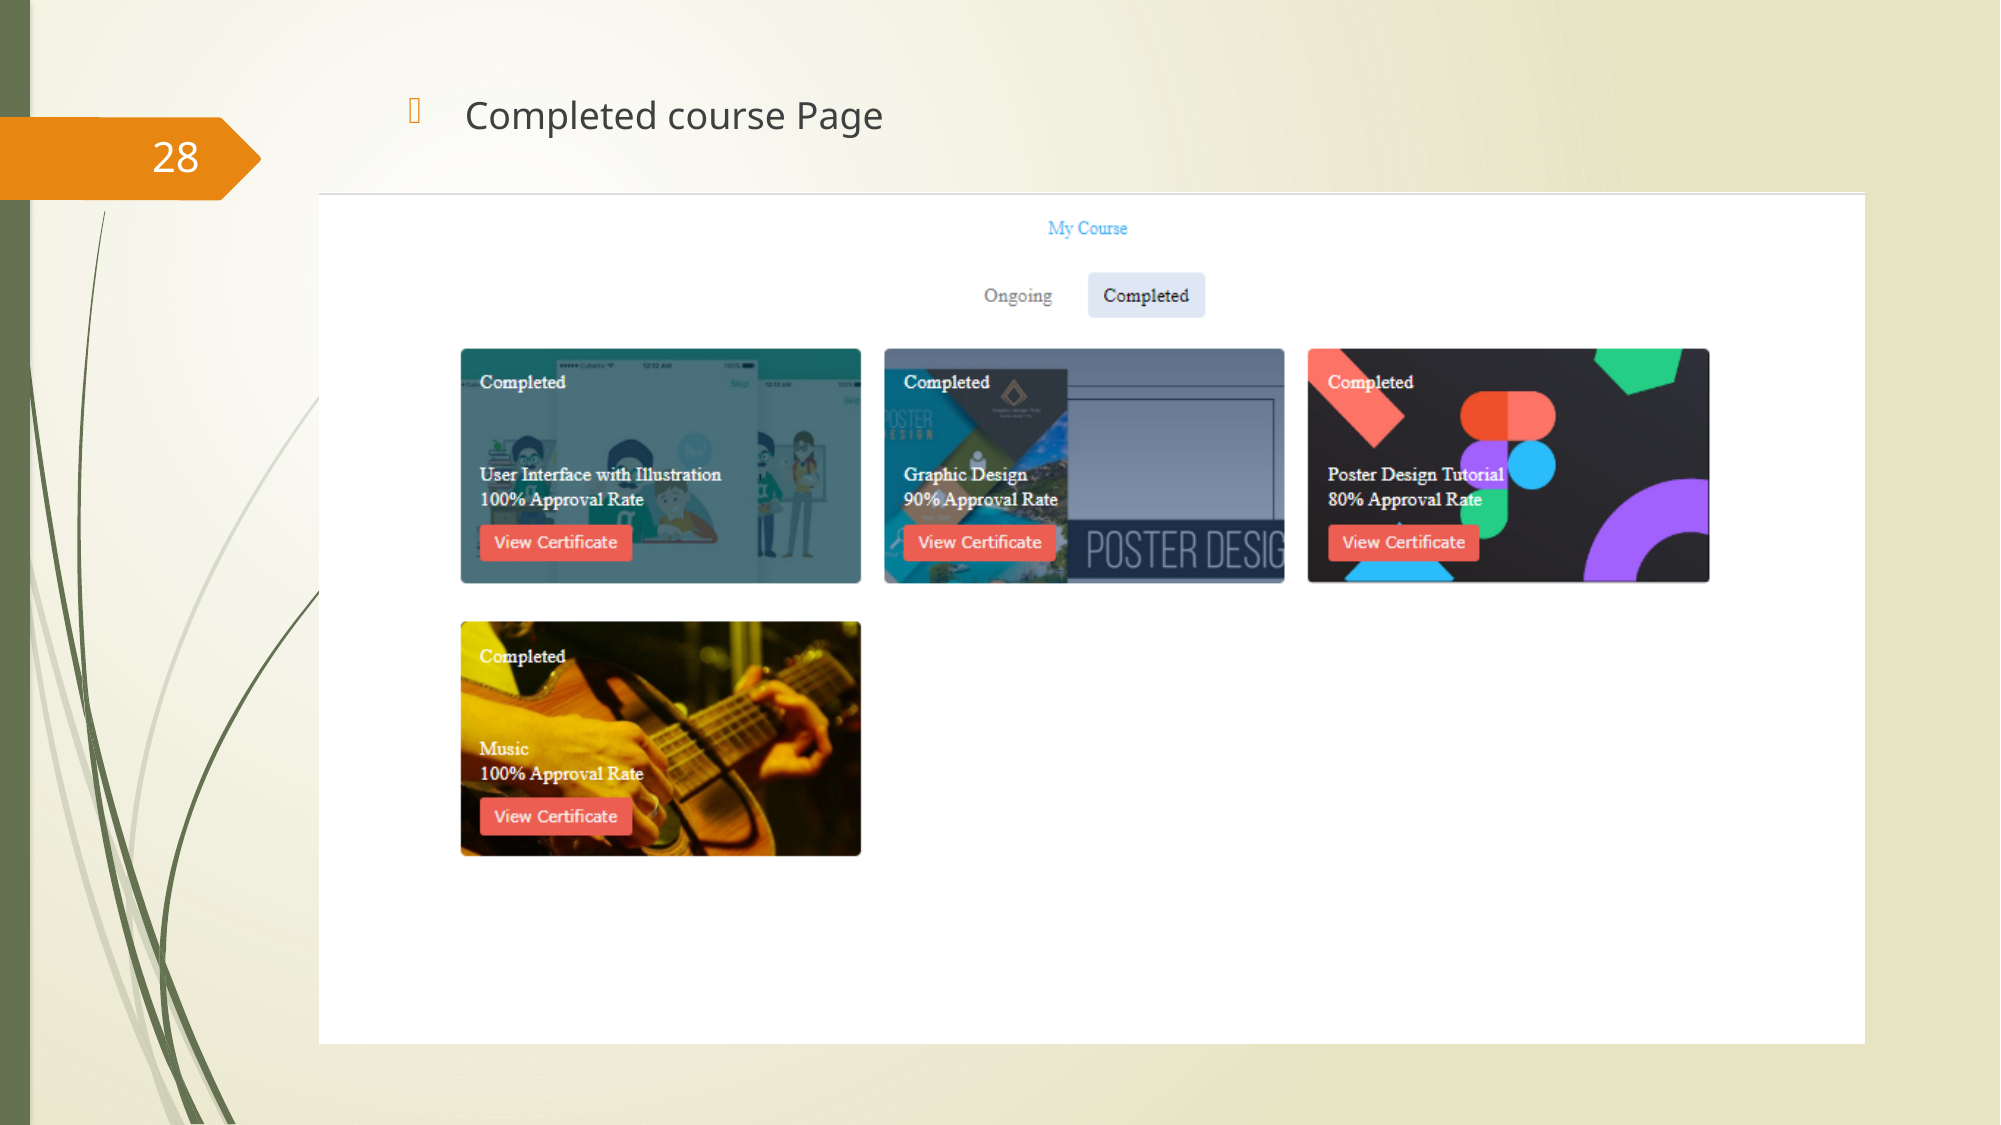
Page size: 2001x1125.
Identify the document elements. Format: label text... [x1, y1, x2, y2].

list Completed course Page [393, 84, 1888, 862]
slide_number 28 [87, 129, 216, 190]
picture [319, 191, 1865, 1044]
